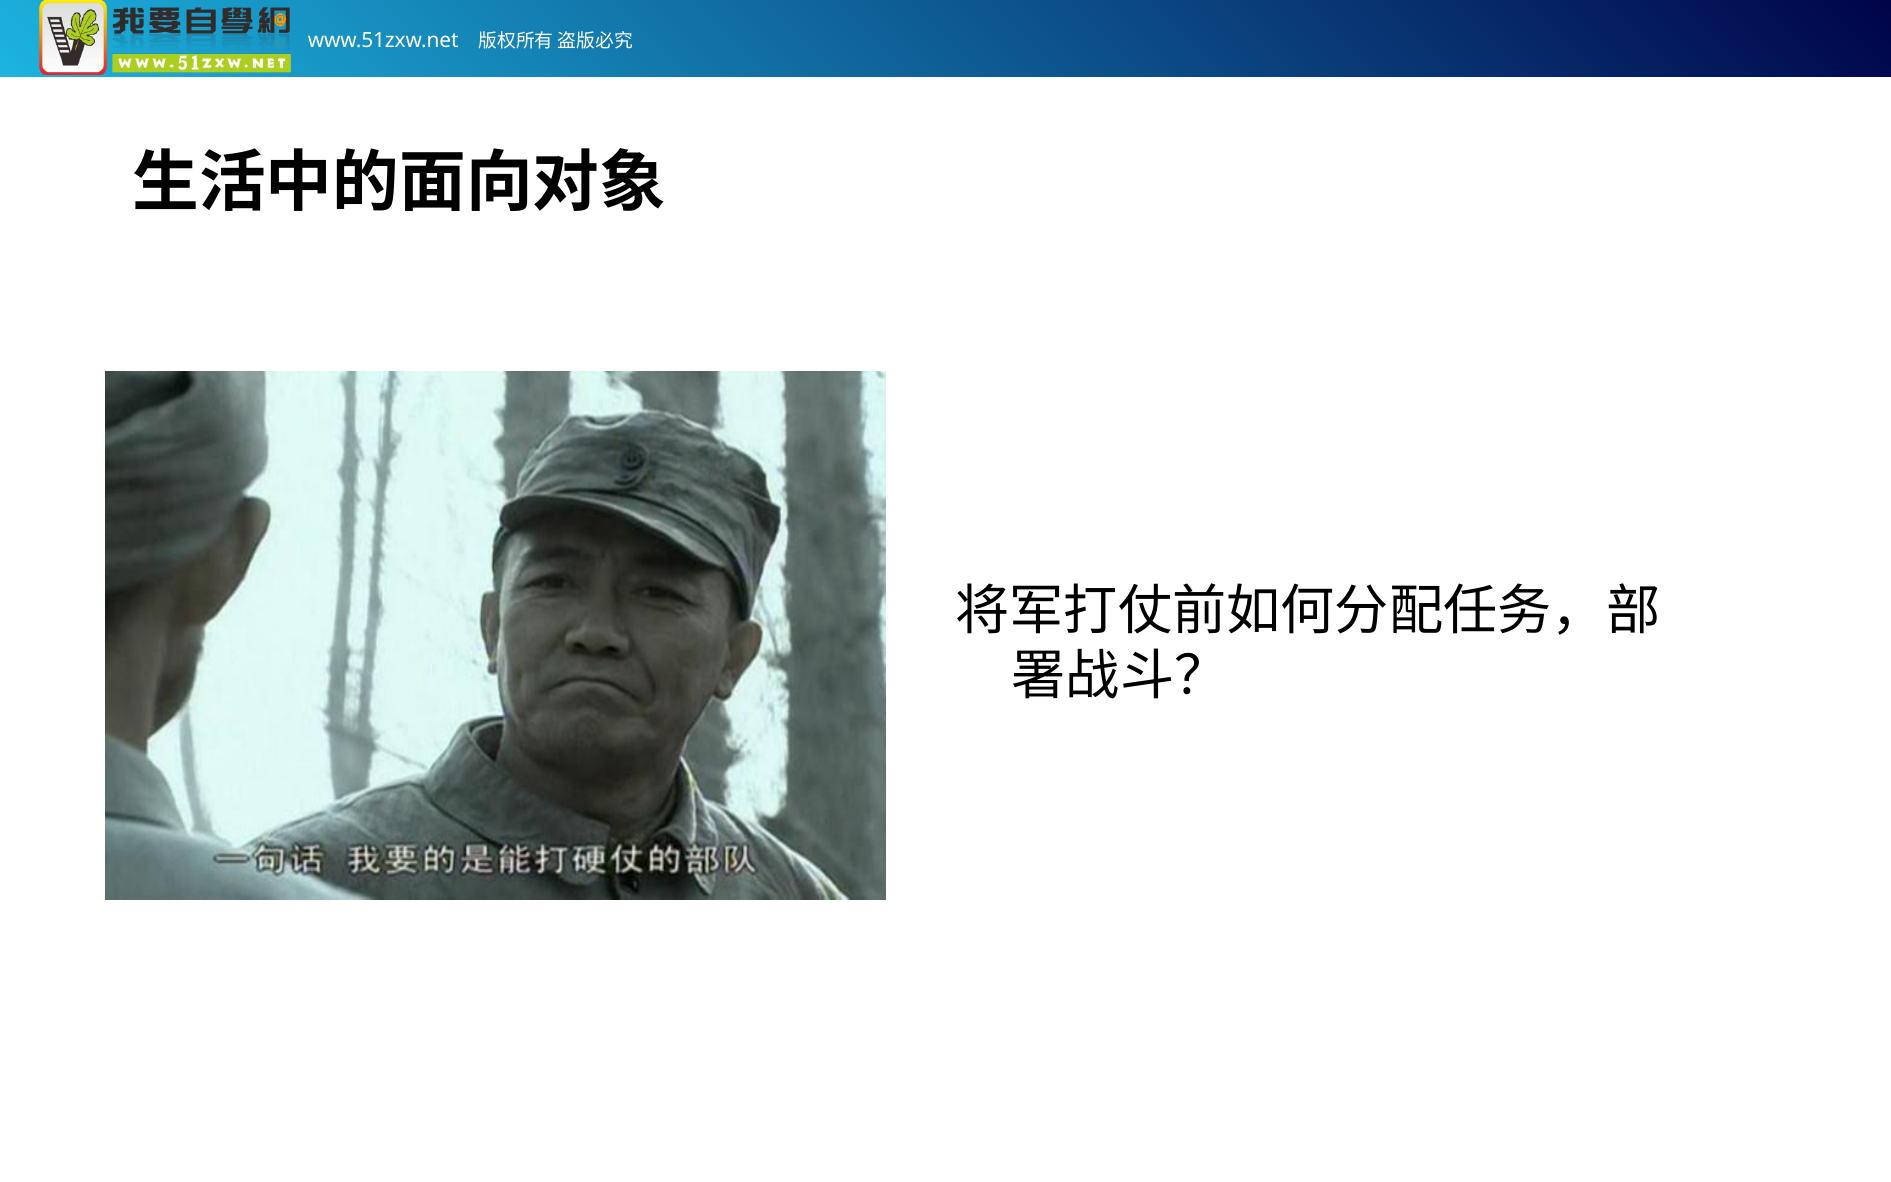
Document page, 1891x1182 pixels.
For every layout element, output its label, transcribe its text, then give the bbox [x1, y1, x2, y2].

picture [105, 371, 886, 900]
text_box 将军打仗前如何分配任务，部署战斗？ [940, 567, 1718, 1182]
text_box 生活中的面向对象 [117, 131, 682, 226]
picture [39, 0, 291, 75]
text_box www.51zxw.net 版权所有 盗版必究 [291, 11, 858, 59]
text_box [0, 0, 1891, 78]
